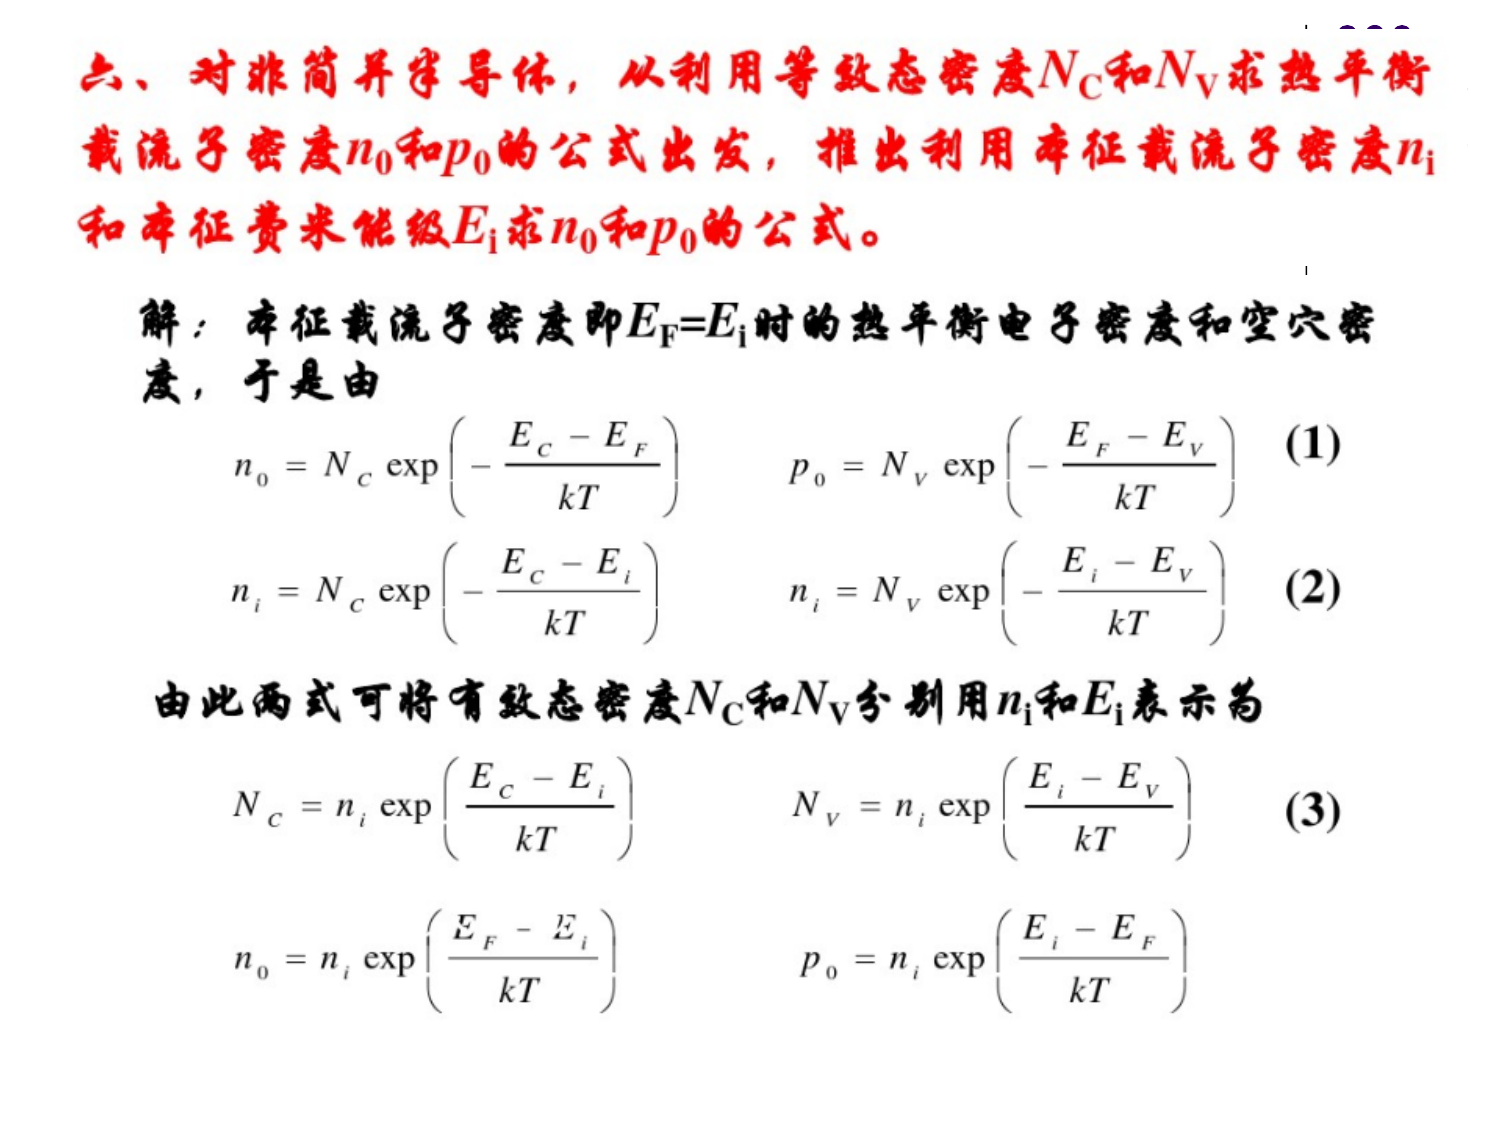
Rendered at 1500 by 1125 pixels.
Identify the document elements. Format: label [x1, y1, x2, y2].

picture [52, 29, 1468, 266]
picture [123, 278, 1397, 1041]
